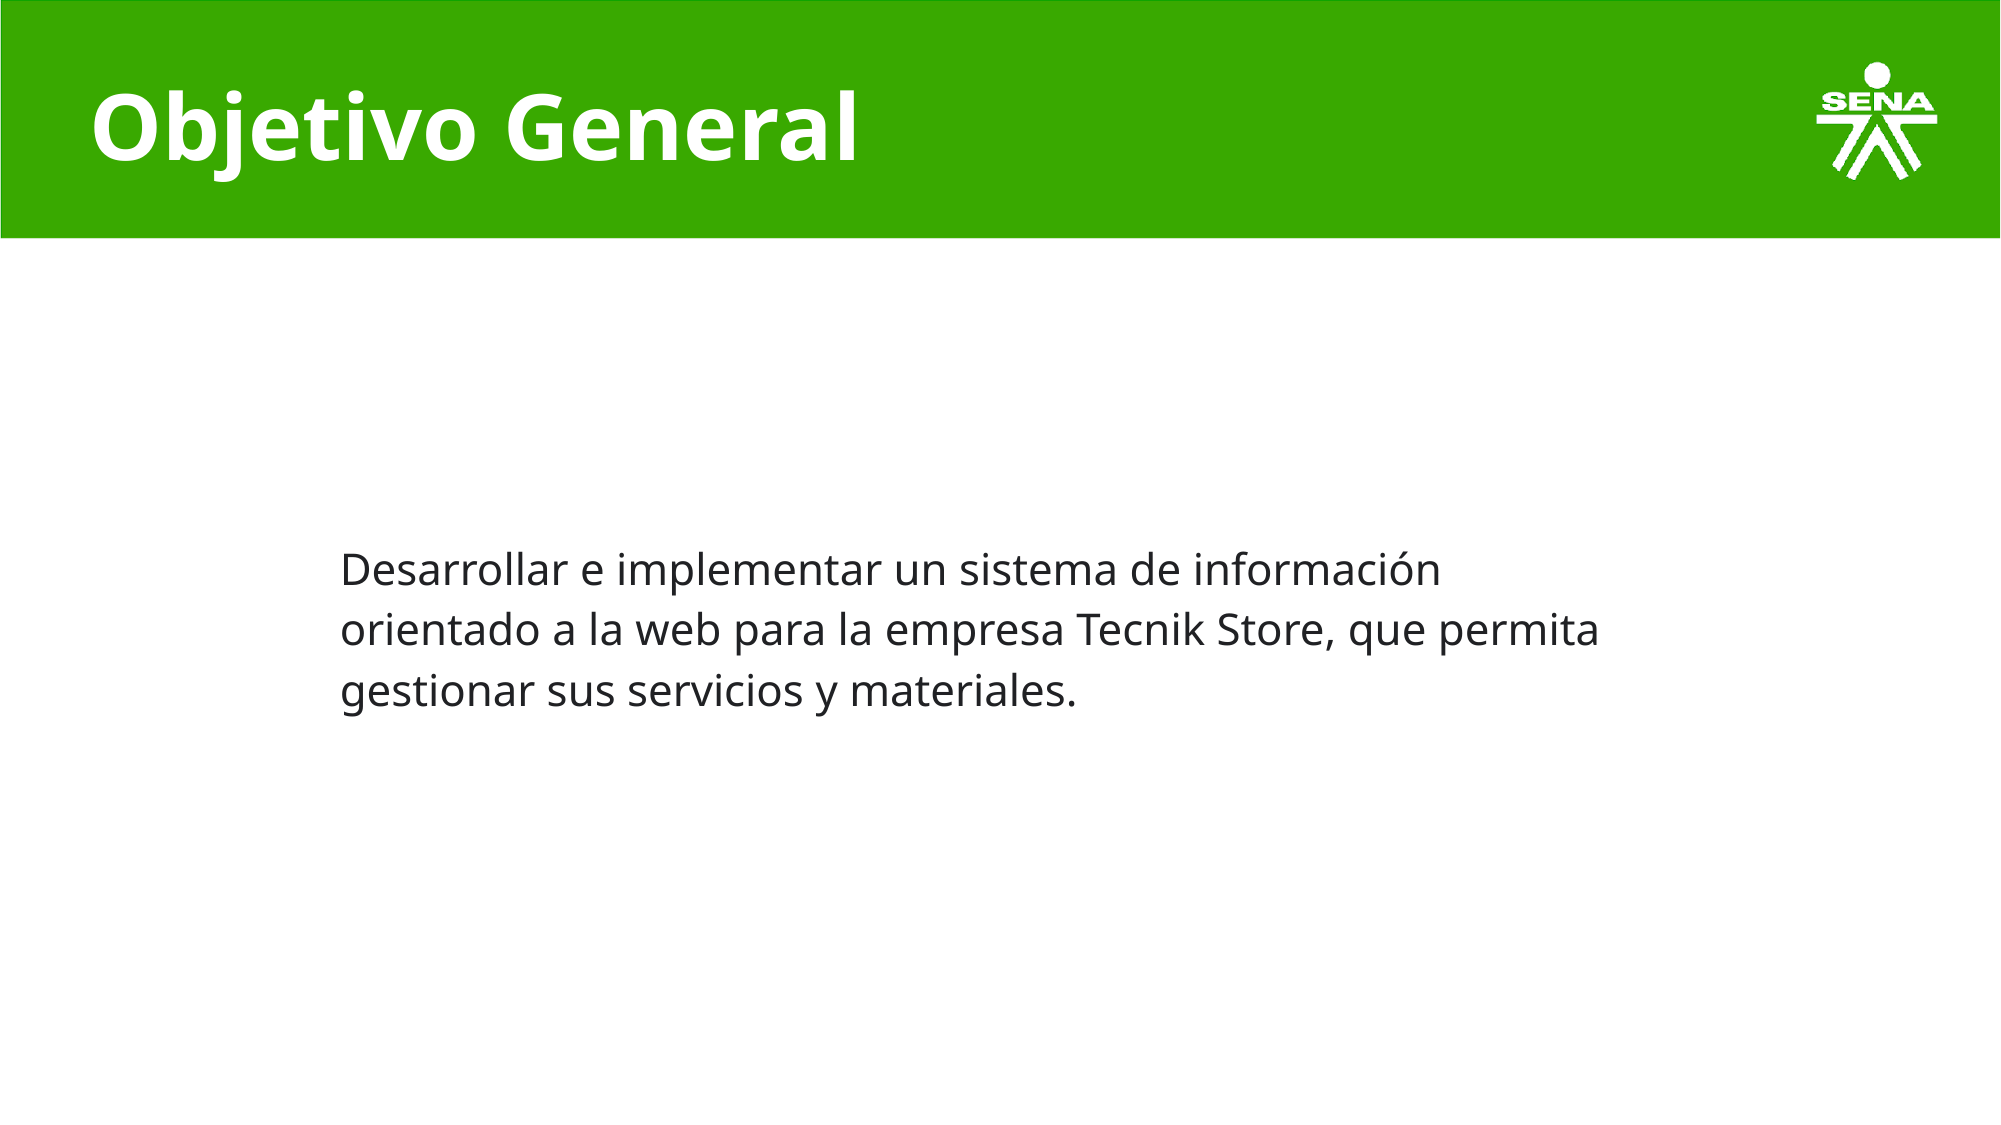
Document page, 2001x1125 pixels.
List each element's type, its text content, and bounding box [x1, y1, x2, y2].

picture [0, 0, 2001, 1125]
title Objetivo General [74, 18, 1800, 236]
text_box Desarrollar e implementar un sistema de información orientado a la web para la empresa Tecnik Store, que permita gestionar sus servicios y materiales. [324, 518, 1640, 784]
